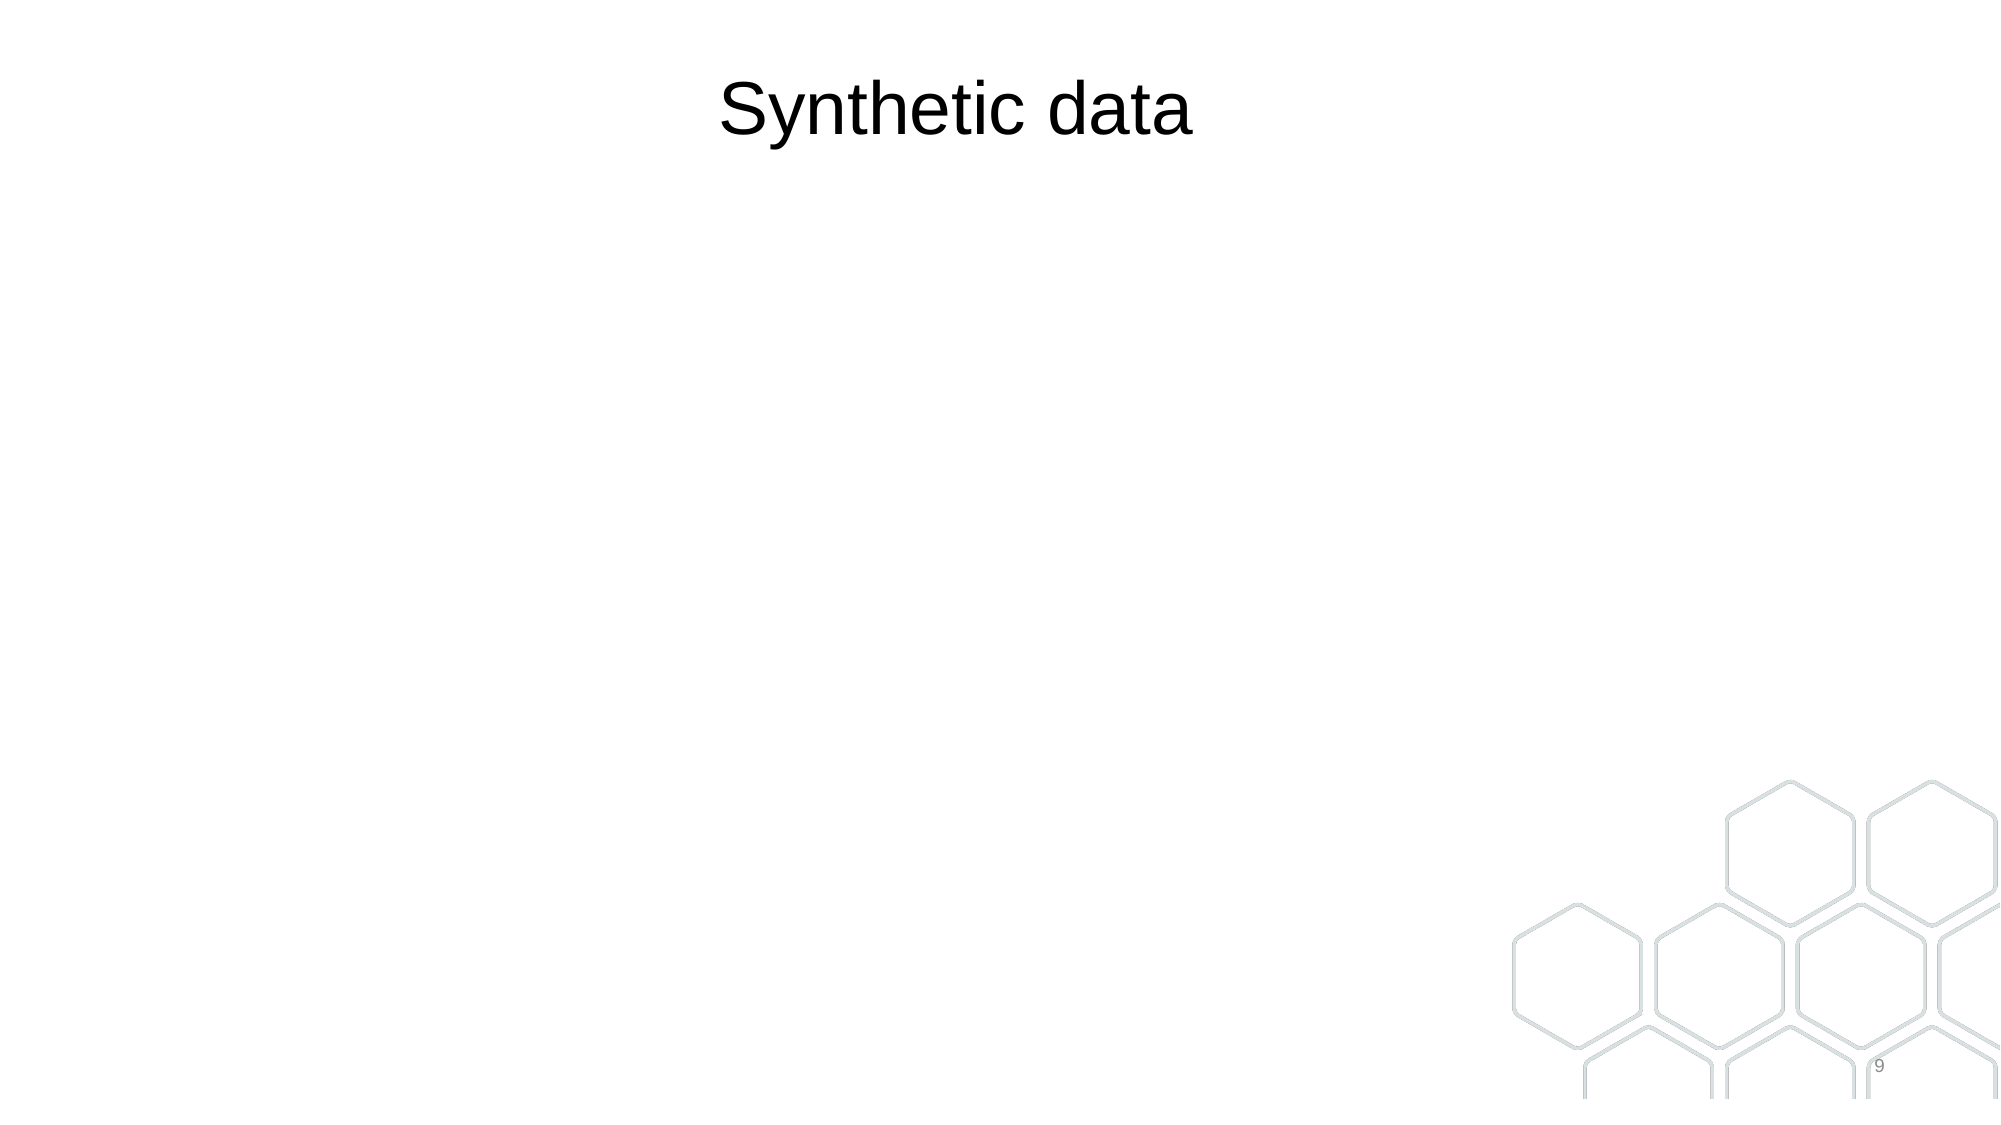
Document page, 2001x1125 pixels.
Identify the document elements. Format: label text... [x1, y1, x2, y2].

picture [1412, 508, 2001, 1099]
title Synthetic data [137, 59, 1775, 150]
slide_number 9 [1433, 1035, 1900, 1095]
